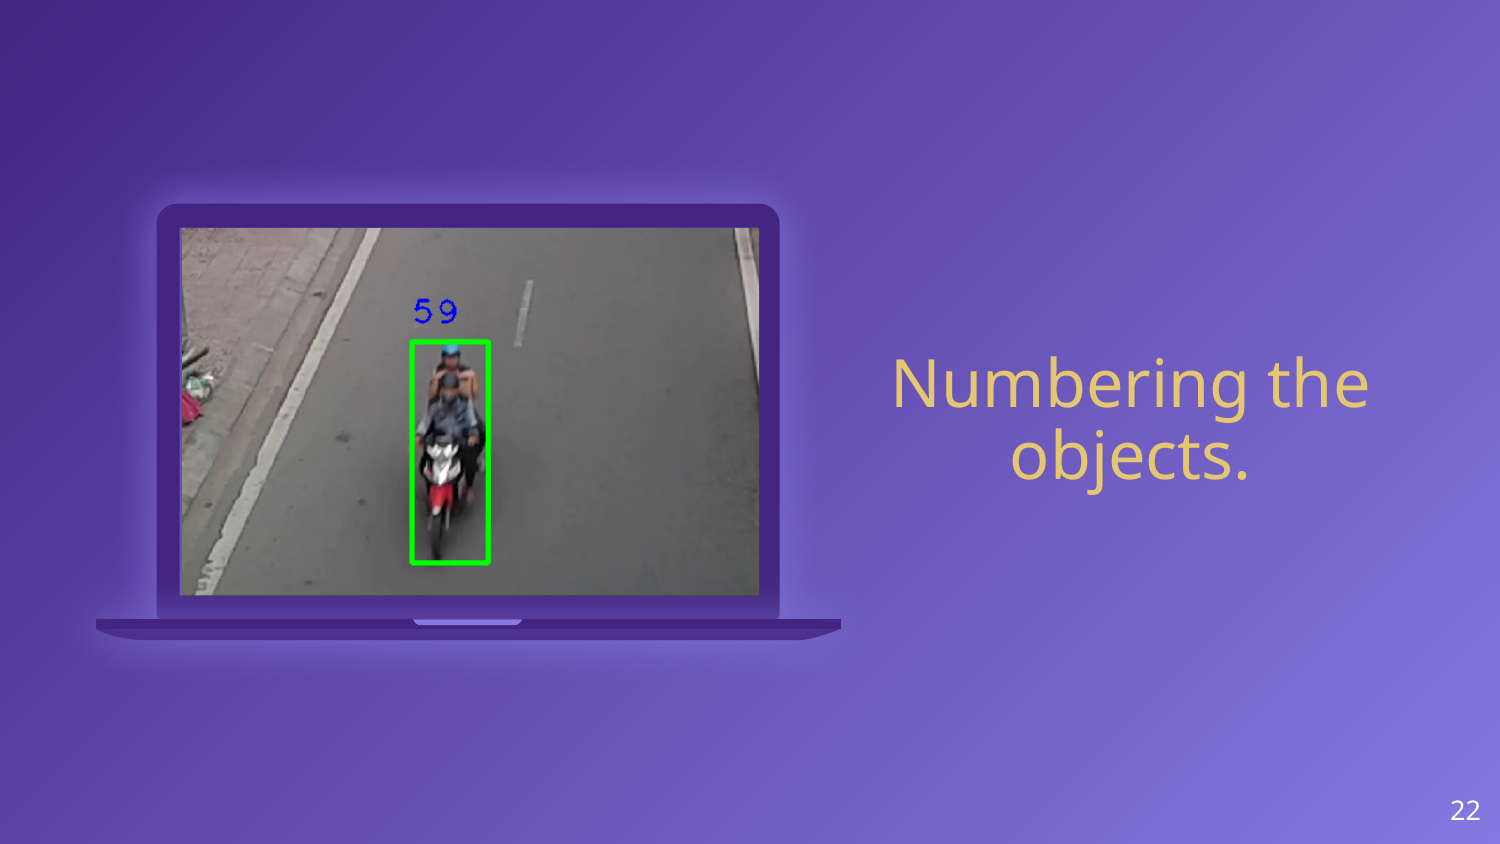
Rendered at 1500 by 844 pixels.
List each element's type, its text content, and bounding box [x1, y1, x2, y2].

picture [181, 228, 760, 596]
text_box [95, 203, 842, 641]
list Numbering the objects. [802, 61, 1460, 783]
slide_number 22 [1391, 779, 1482, 844]
